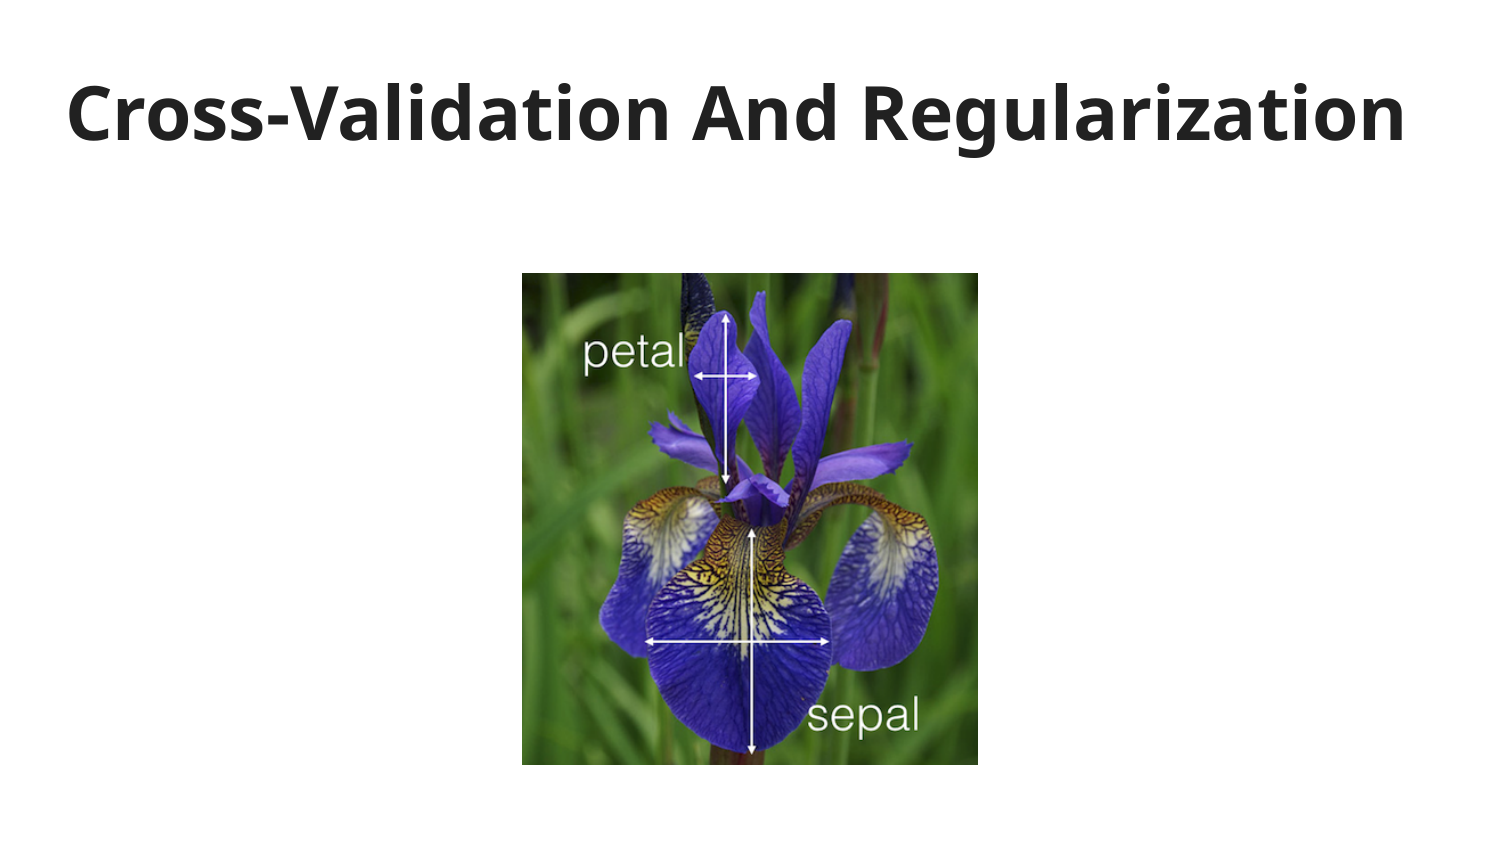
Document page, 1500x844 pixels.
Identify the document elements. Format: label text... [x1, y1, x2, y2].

picture [522, 272, 978, 765]
title Cross-Validation And Regularization [50, 50, 1451, 174]
